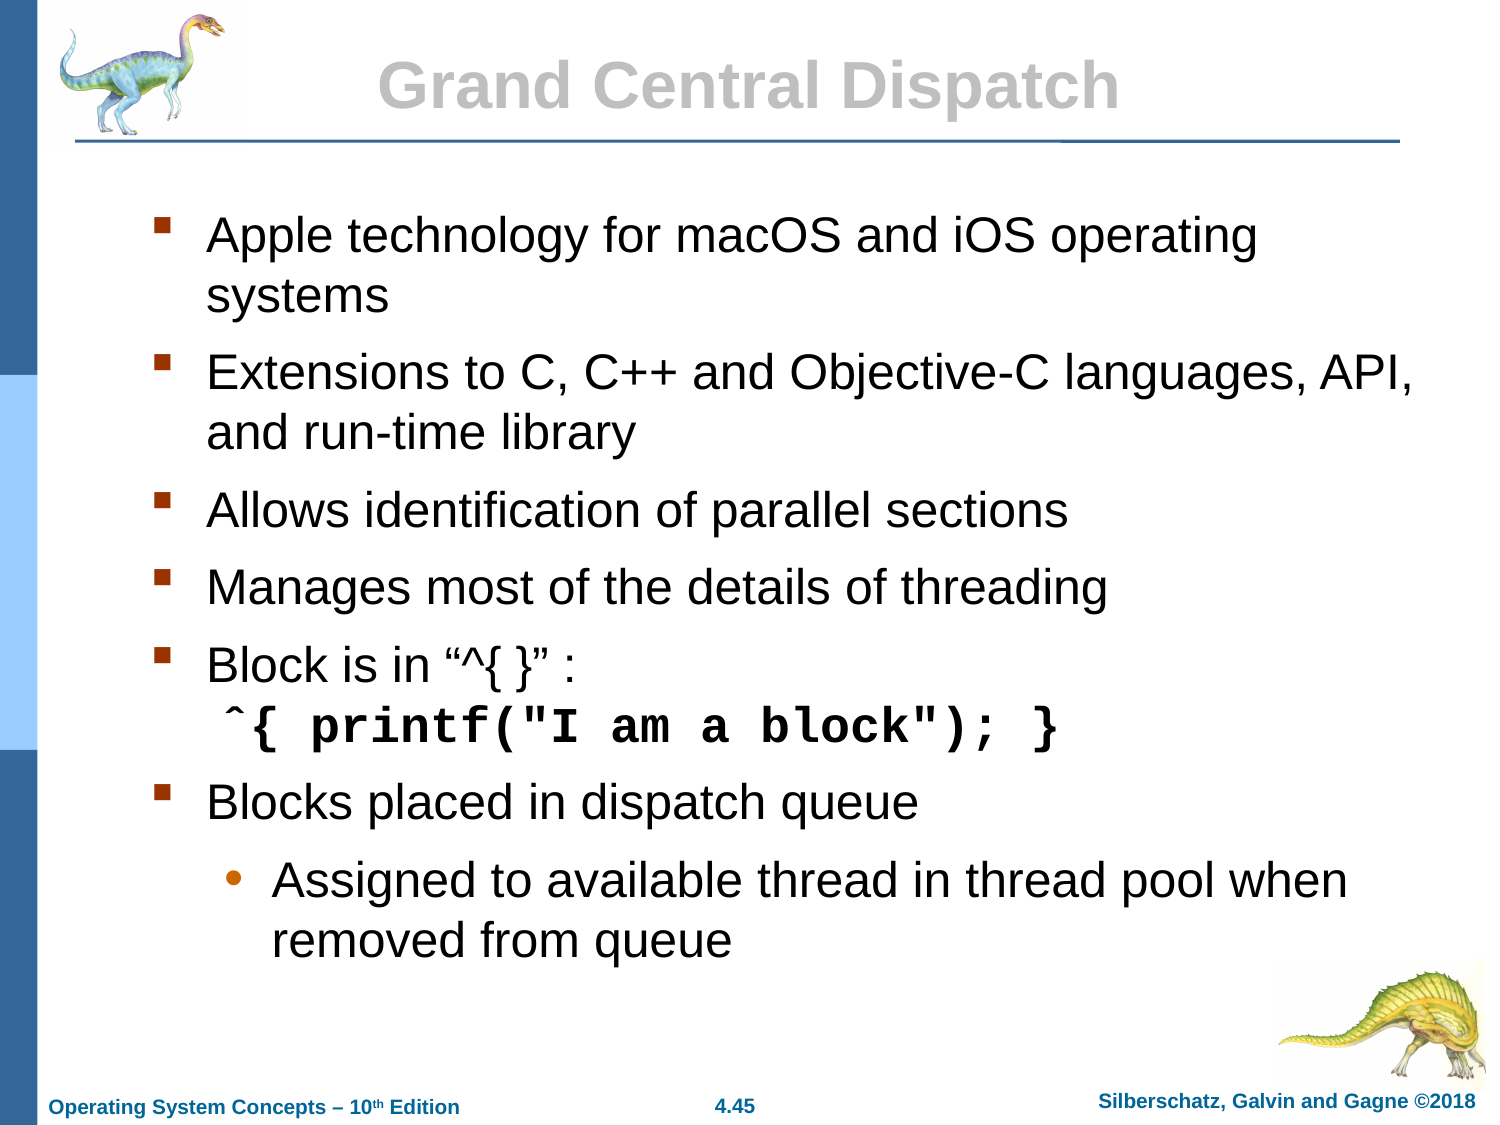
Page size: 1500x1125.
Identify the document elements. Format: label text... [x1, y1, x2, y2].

picture [46, 0, 243, 149]
picture [1275, 959, 1486, 1090]
title Grand Central Dispatch [75, 34, 1425, 130]
list Apple technology for macOS and iOS operating systems Extensions to C, C++ and Objective-C languages, API, and run-time library Allows identification of parallel sections Manages most of the details of threading Block is in “^{ }” : ˆ{ printf("I am a block"); } Blocks placed in dispatch queue Assigned to available thread in thread pool when removed from queue [134, 194, 1469, 930]
